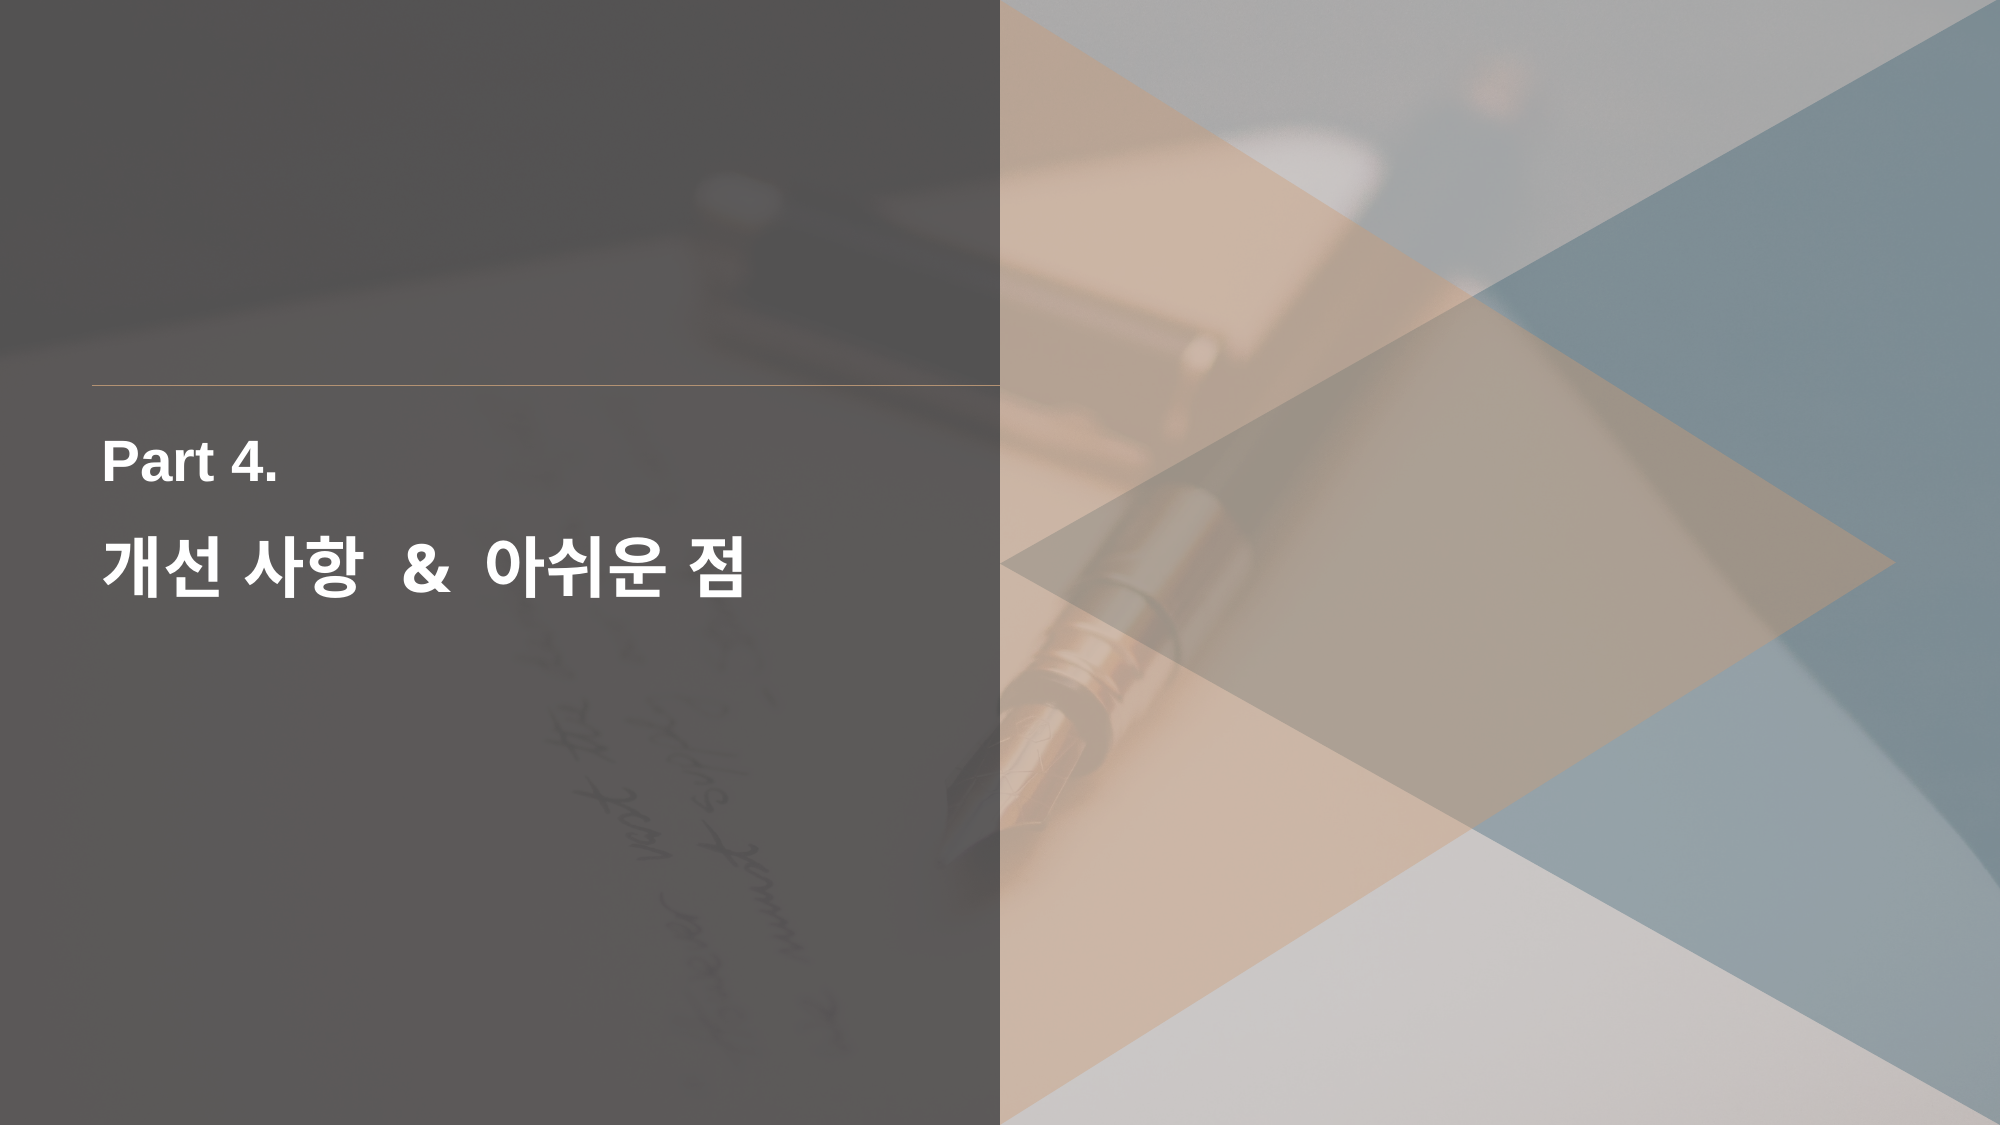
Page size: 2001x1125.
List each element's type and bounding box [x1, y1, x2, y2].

text_box [0, 0, 2000, 1125]
